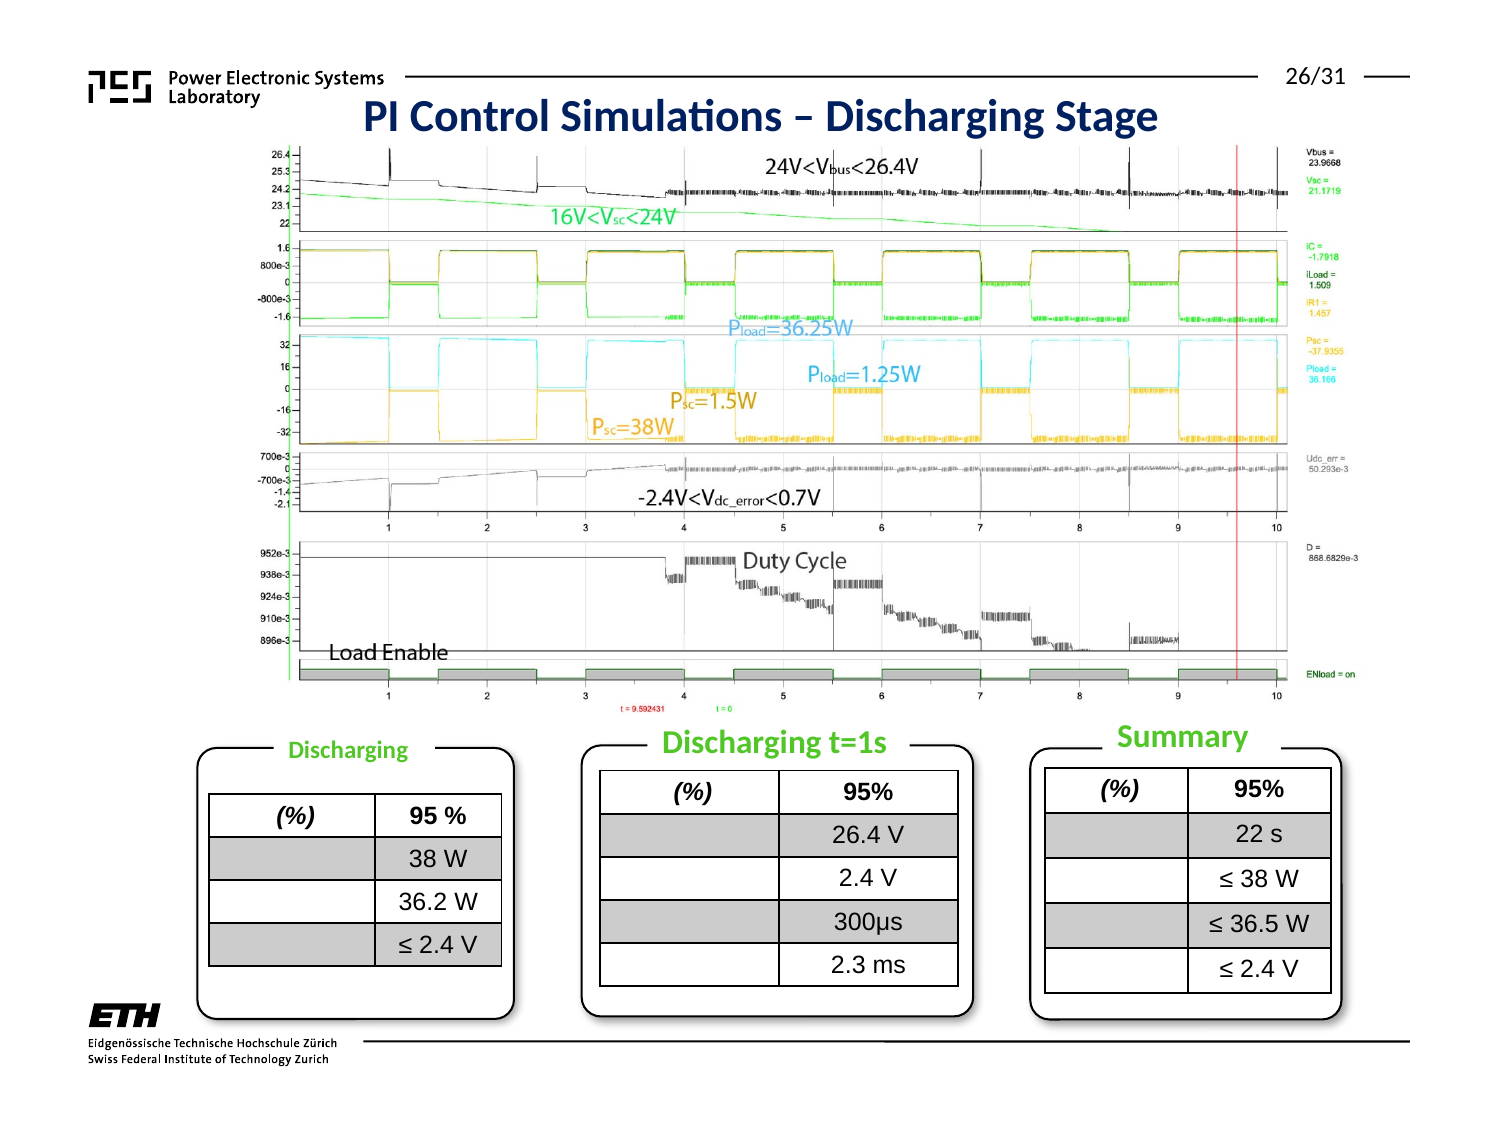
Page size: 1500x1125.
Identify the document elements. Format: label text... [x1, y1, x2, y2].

text_box Summary [1102, 722, 1281, 755]
text_box [197, 747, 514, 1019]
text_box [581, 745, 974, 1017]
picture [237, 139, 1379, 715]
text_box PI Control Simulations – Discharging Stage [138, 78, 1385, 130]
text_box [1030, 748, 1342, 1020]
text_box Discharging t=1s [647, 722, 910, 758]
